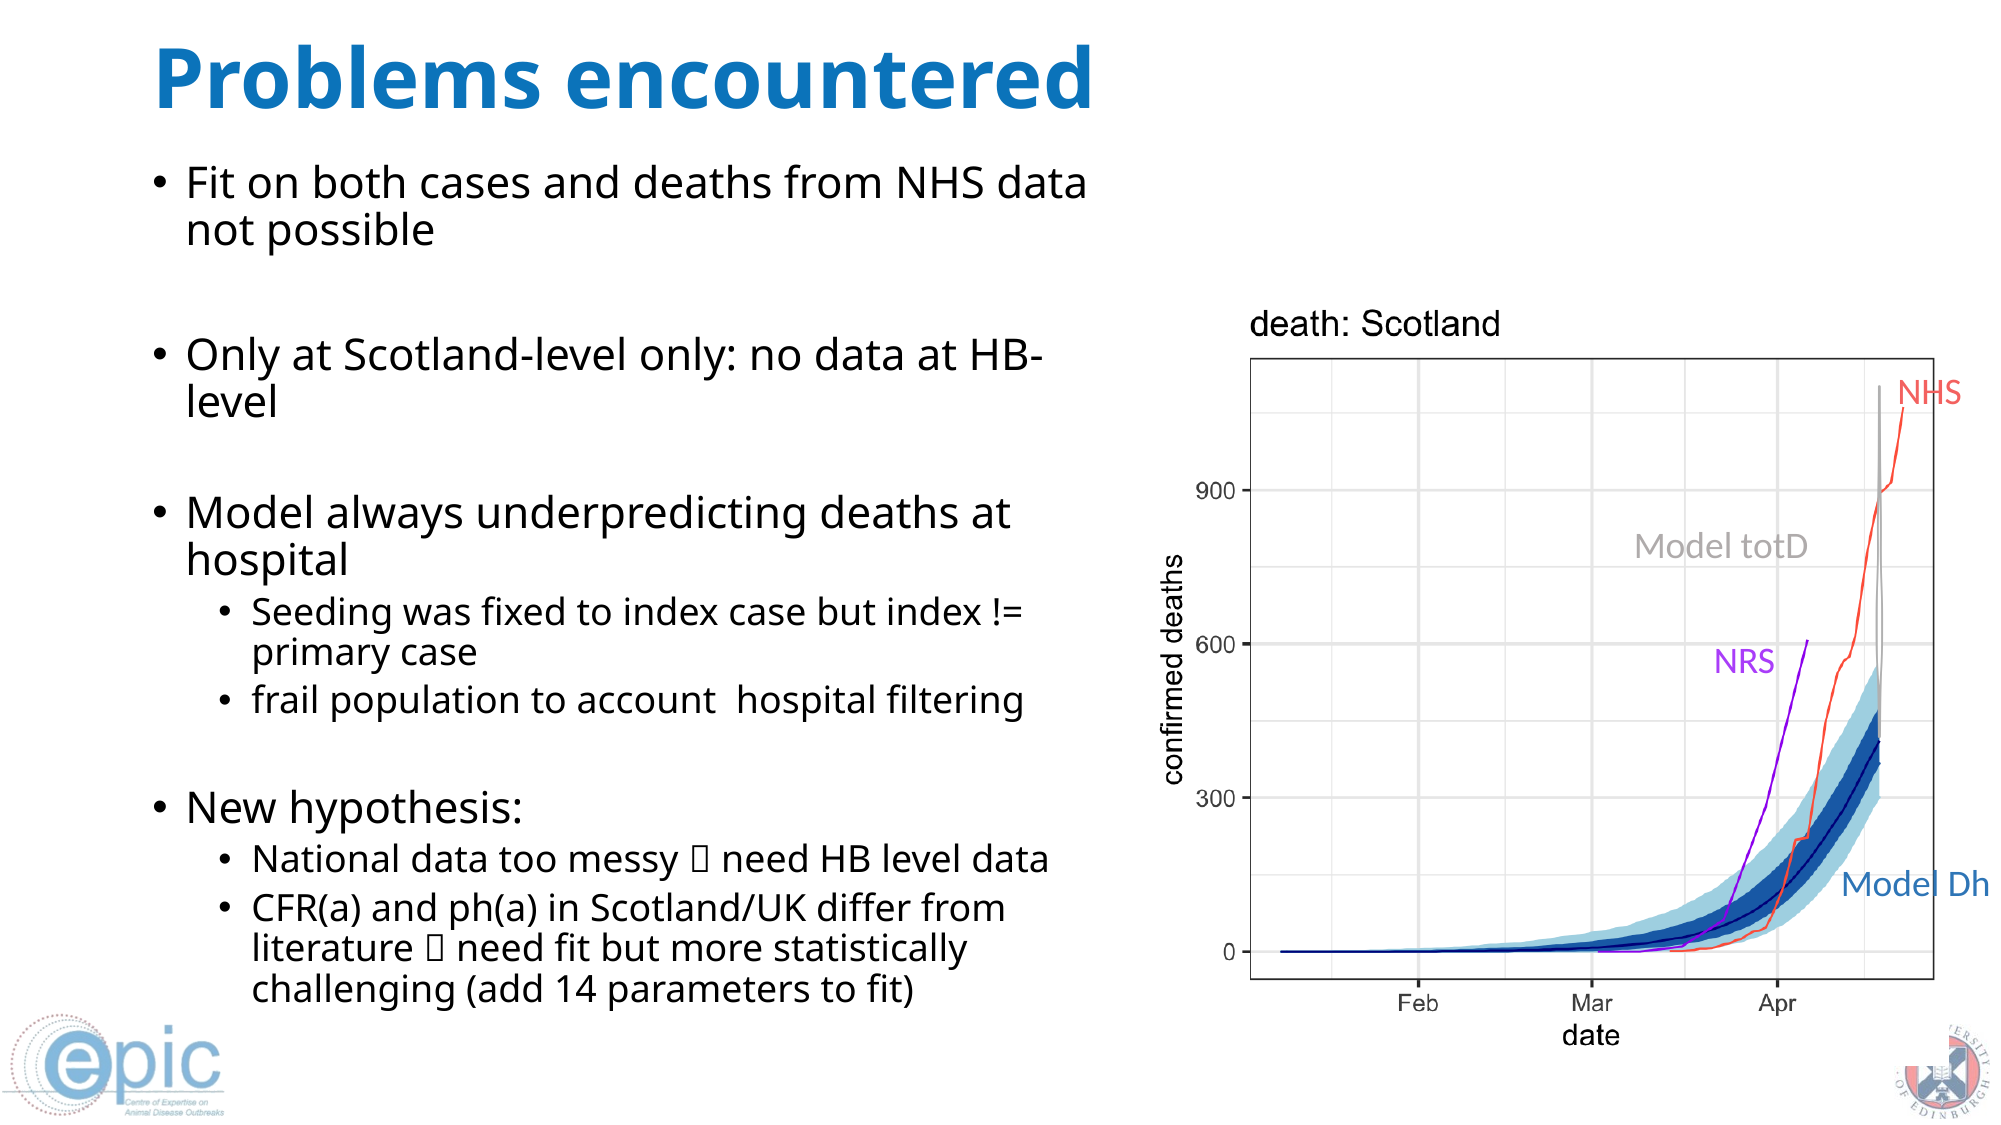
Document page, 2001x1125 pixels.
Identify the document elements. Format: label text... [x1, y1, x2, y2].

picture [1145, 294, 1949, 1066]
title Problems encountered [137, 29, 1863, 179]
text_box NHS [1949, 359, 1977, 420]
text_box Model Dh [1949, 851, 2000, 912]
text_box Fit on both cases and deaths from NHS data not possible Only at Scotland-level only: no data at HB-level Model always underpredicting deaths at hospital Seeding was fixed to index case but index != primary case frail population to account hospital filtering New hypothesis: National data too messy  need HB level data CFR(a) and ph(a) in Scotland/UK differ from literature  need fit but more statistically challenging (add 14 parameters to fit) [137, 153, 1146, 1024]
